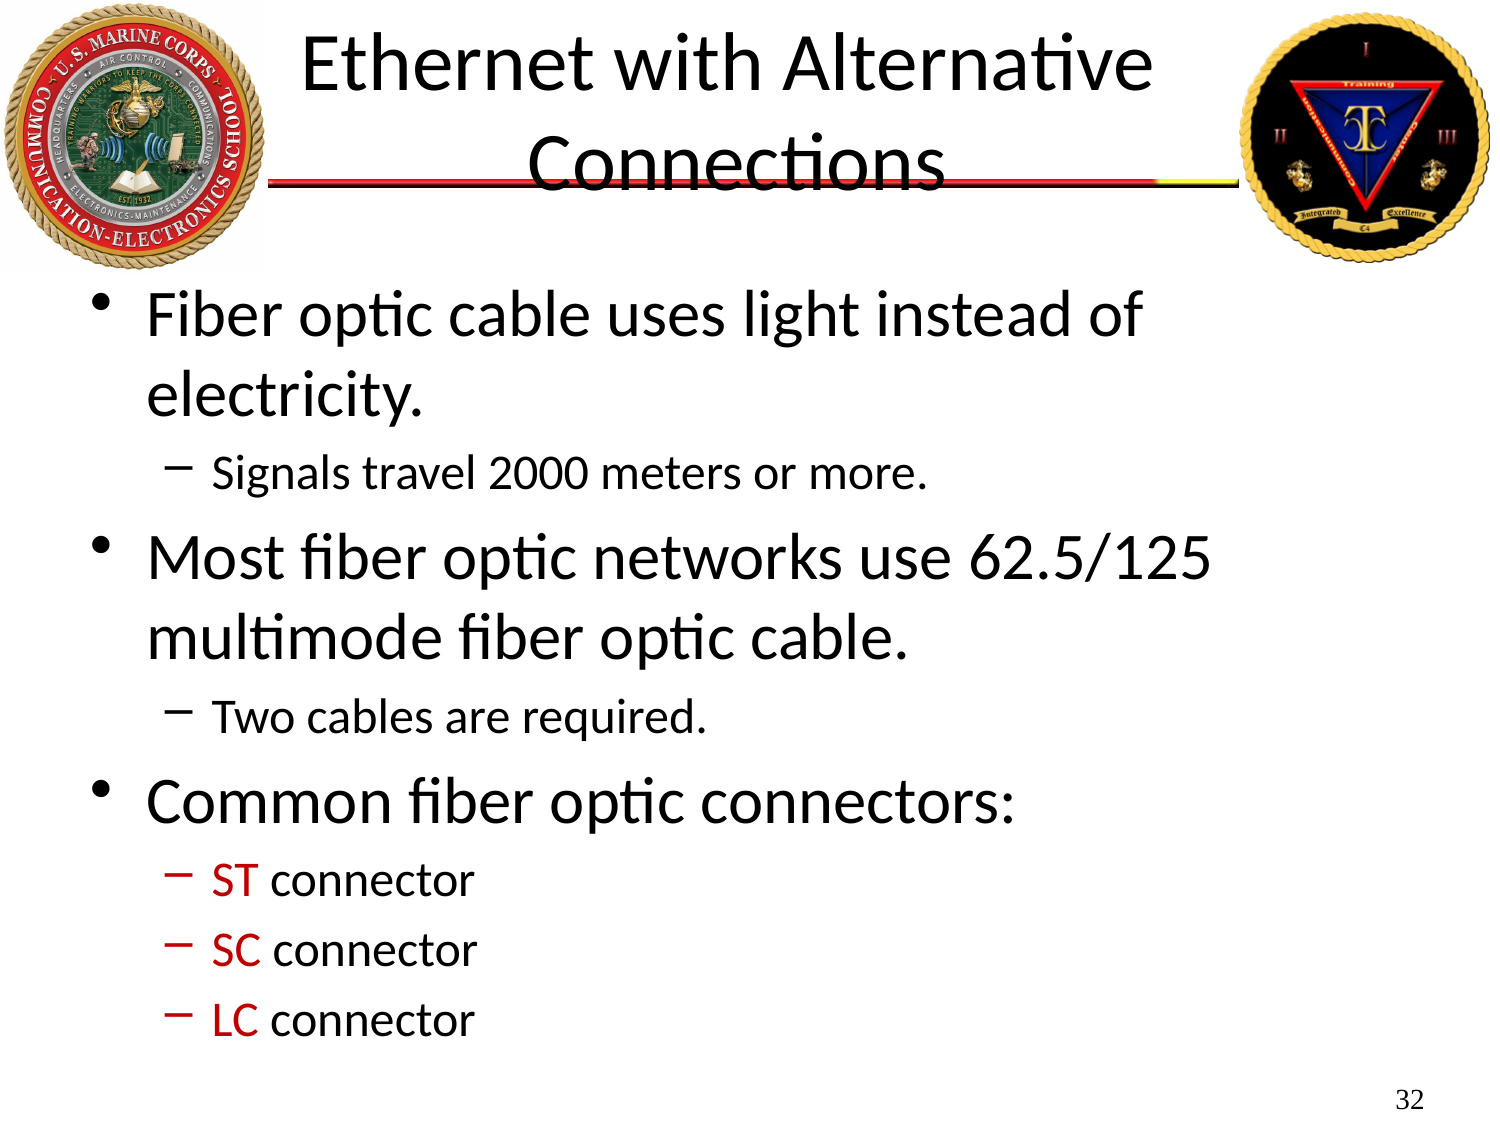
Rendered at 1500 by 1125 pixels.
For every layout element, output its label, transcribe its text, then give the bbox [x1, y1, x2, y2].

title Ethernet with Alternative Connections [62, 0, 1413, 188]
list Fiber optic cable uses light instead of electricity. Signals travel 2000 meters or more. Most fiber optic networks use 62.5/125 multimode fiber optic cable. Two cables are required. Common fiber optic connectors: ST connector SC connector LC connector [75, 262, 1425, 1005]
picture [0, 0, 268, 274]
picture [1239, 12, 1490, 263]
